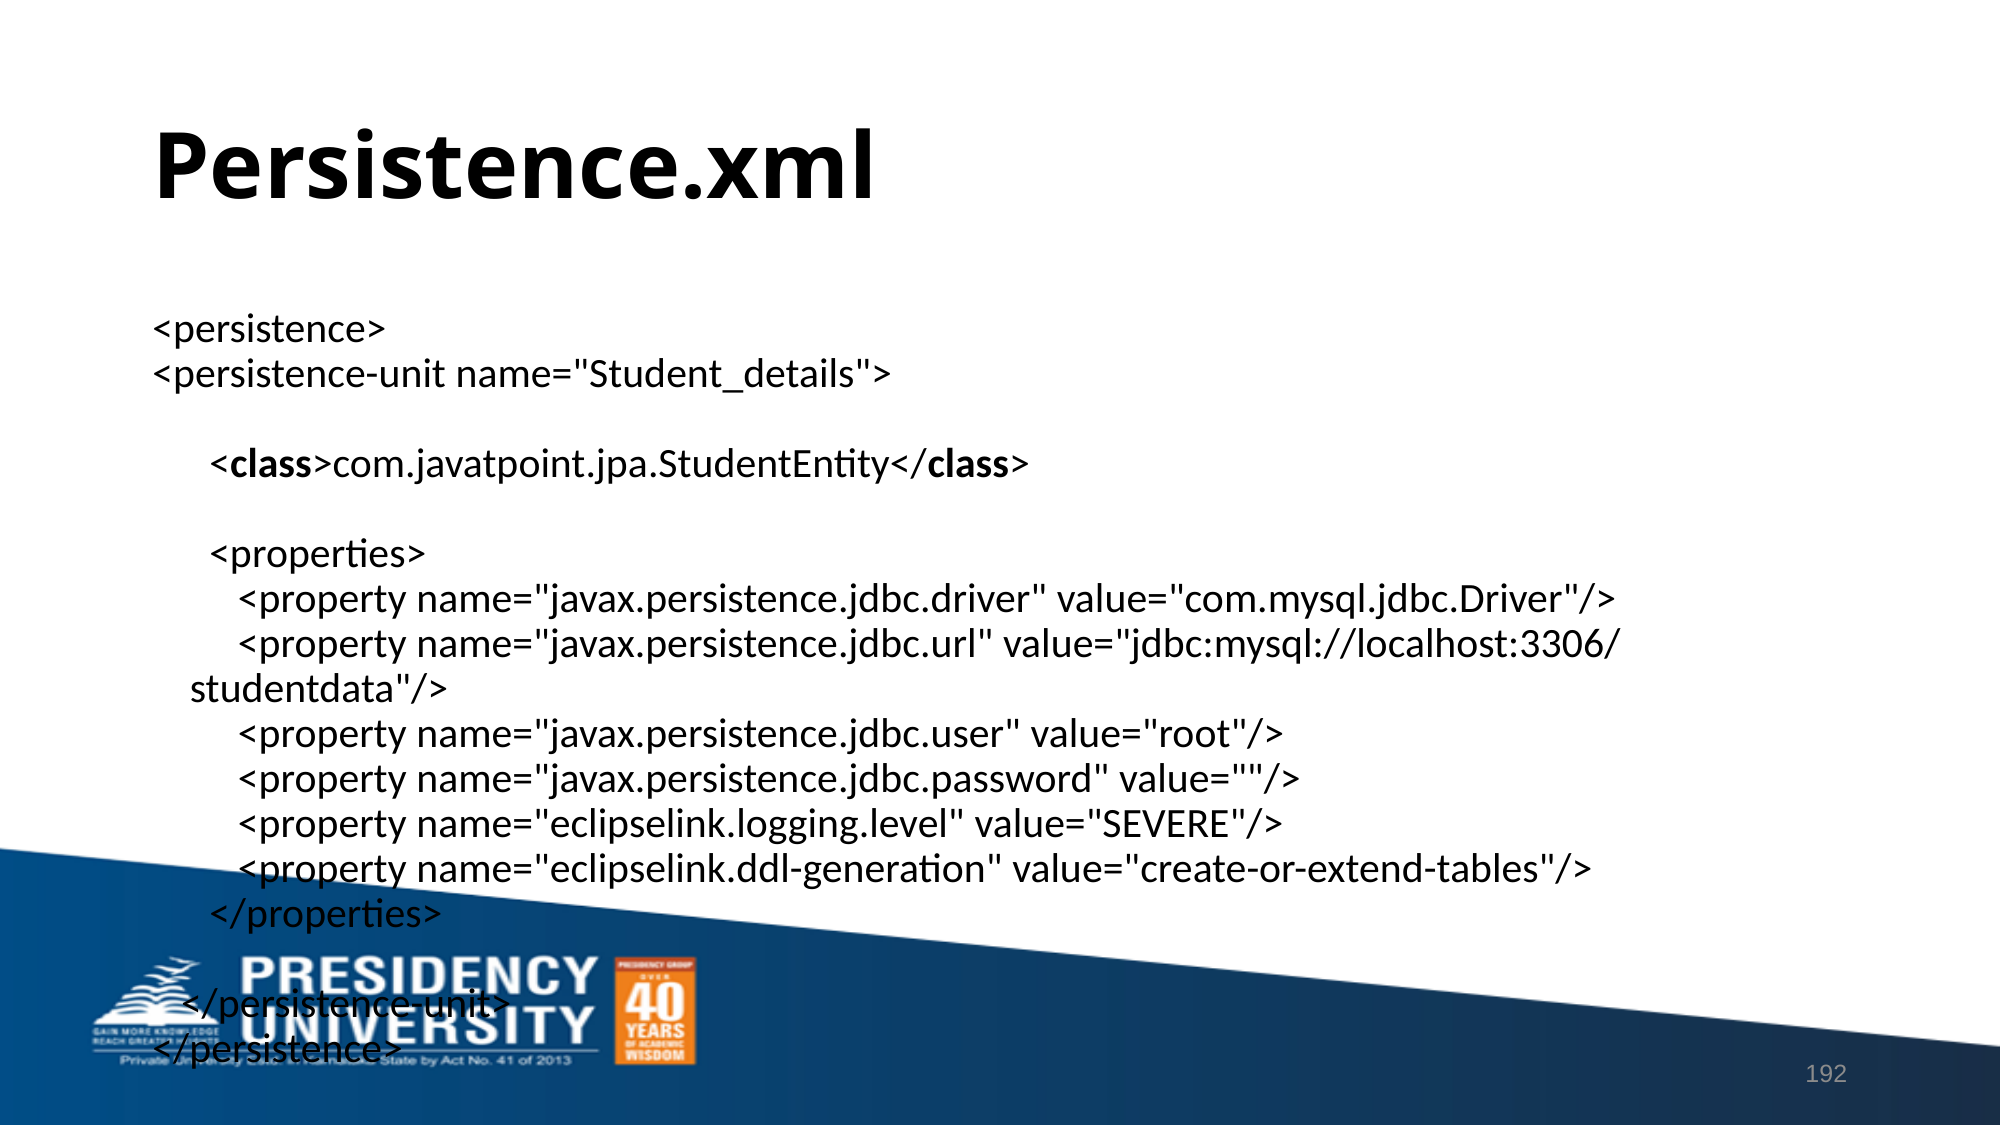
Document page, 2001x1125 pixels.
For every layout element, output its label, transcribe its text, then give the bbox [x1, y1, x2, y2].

title Persistence.xml [137, 59, 1863, 278]
slide_number 192 [1412, 1042, 1863, 1103]
picture [0, 845, 2000, 1125]
list <persistence> <persistence-unit name="Student_details"> <class>com.javatpoint.jpa.StudentEntity</class> <properties> <property name="javax.persistence.jdbc.driver" value="com.mysql.jdbc.Driver"/> <property name="javax.persistence.jdbc.url" value="jdbc:mysql://localhost:3306/studentdata"/> <property name="javax.persistence.jdbc.user" value="root"/> <property name="javax.persistence.jdbc.password" value=""/> <property name="eclipselink.logging.level" value="SEVERE"/> <property name="eclipselink.ddl-generation" value="create-or-extend-tables"/> </properties> </persistence-unit> </persistence> [137, 299, 1863, 1014]
